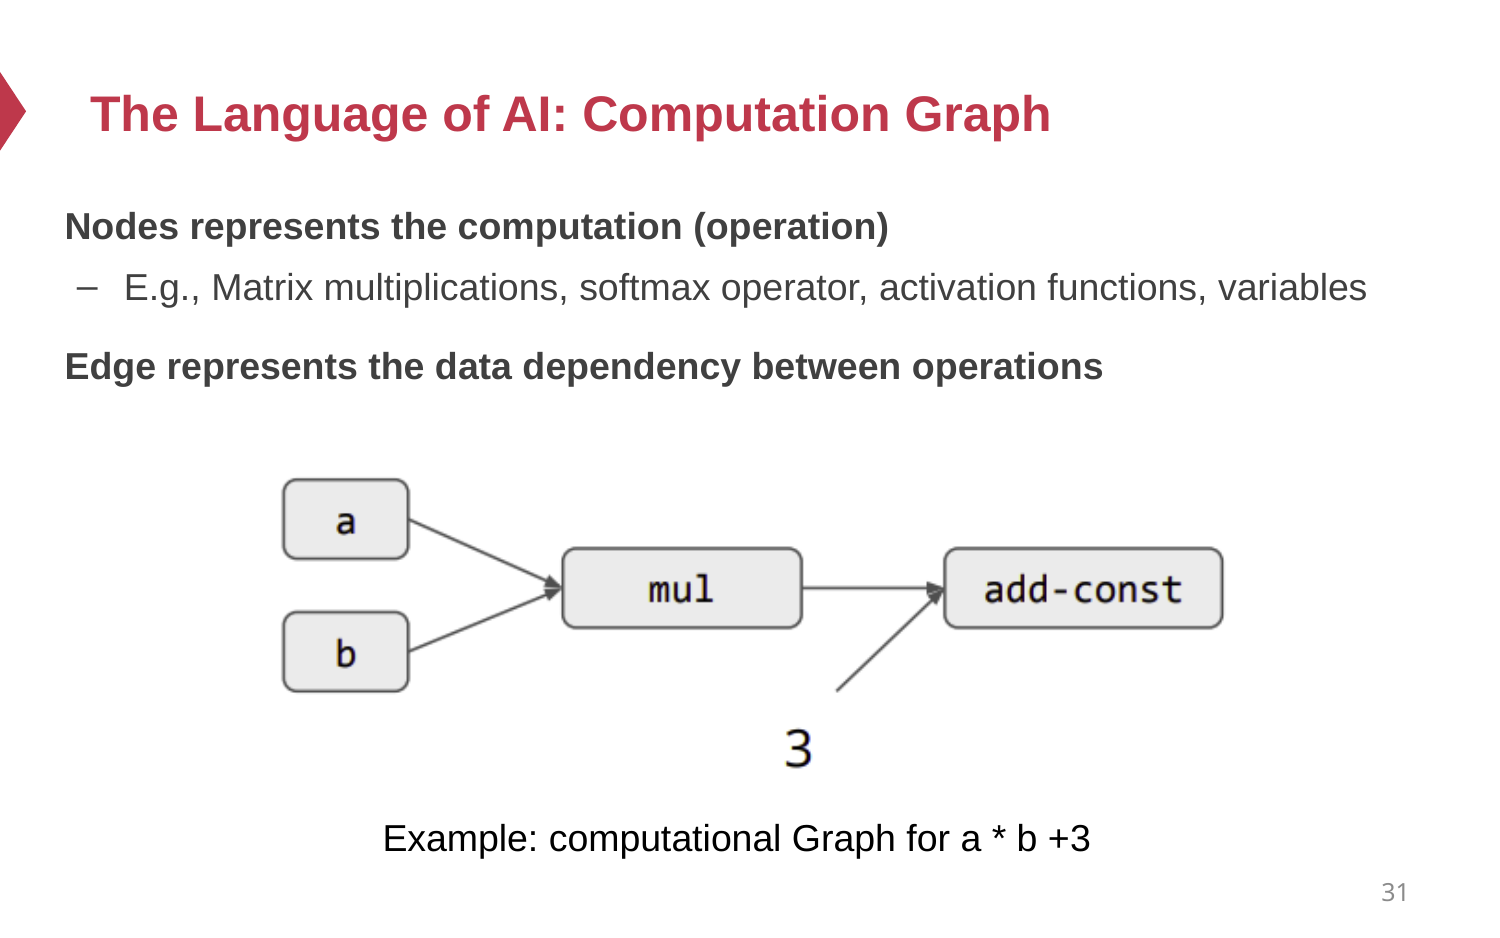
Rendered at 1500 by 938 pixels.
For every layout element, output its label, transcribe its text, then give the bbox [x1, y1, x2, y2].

title The Language of AI: Computation Graph [75, 37, 1425, 186]
picture [219, 451, 1281, 837]
slide_number 31 [1074, 868, 1425, 919]
list Nodes represents the computation (operation) E.g., Matrix multiplications, softmax operator, activation functions, variables Edge represents the data dependency between operations [49, 185, 1400, 469]
text_box Example: computational Graph for a * b +3 [367, 846, 1133, 866]
